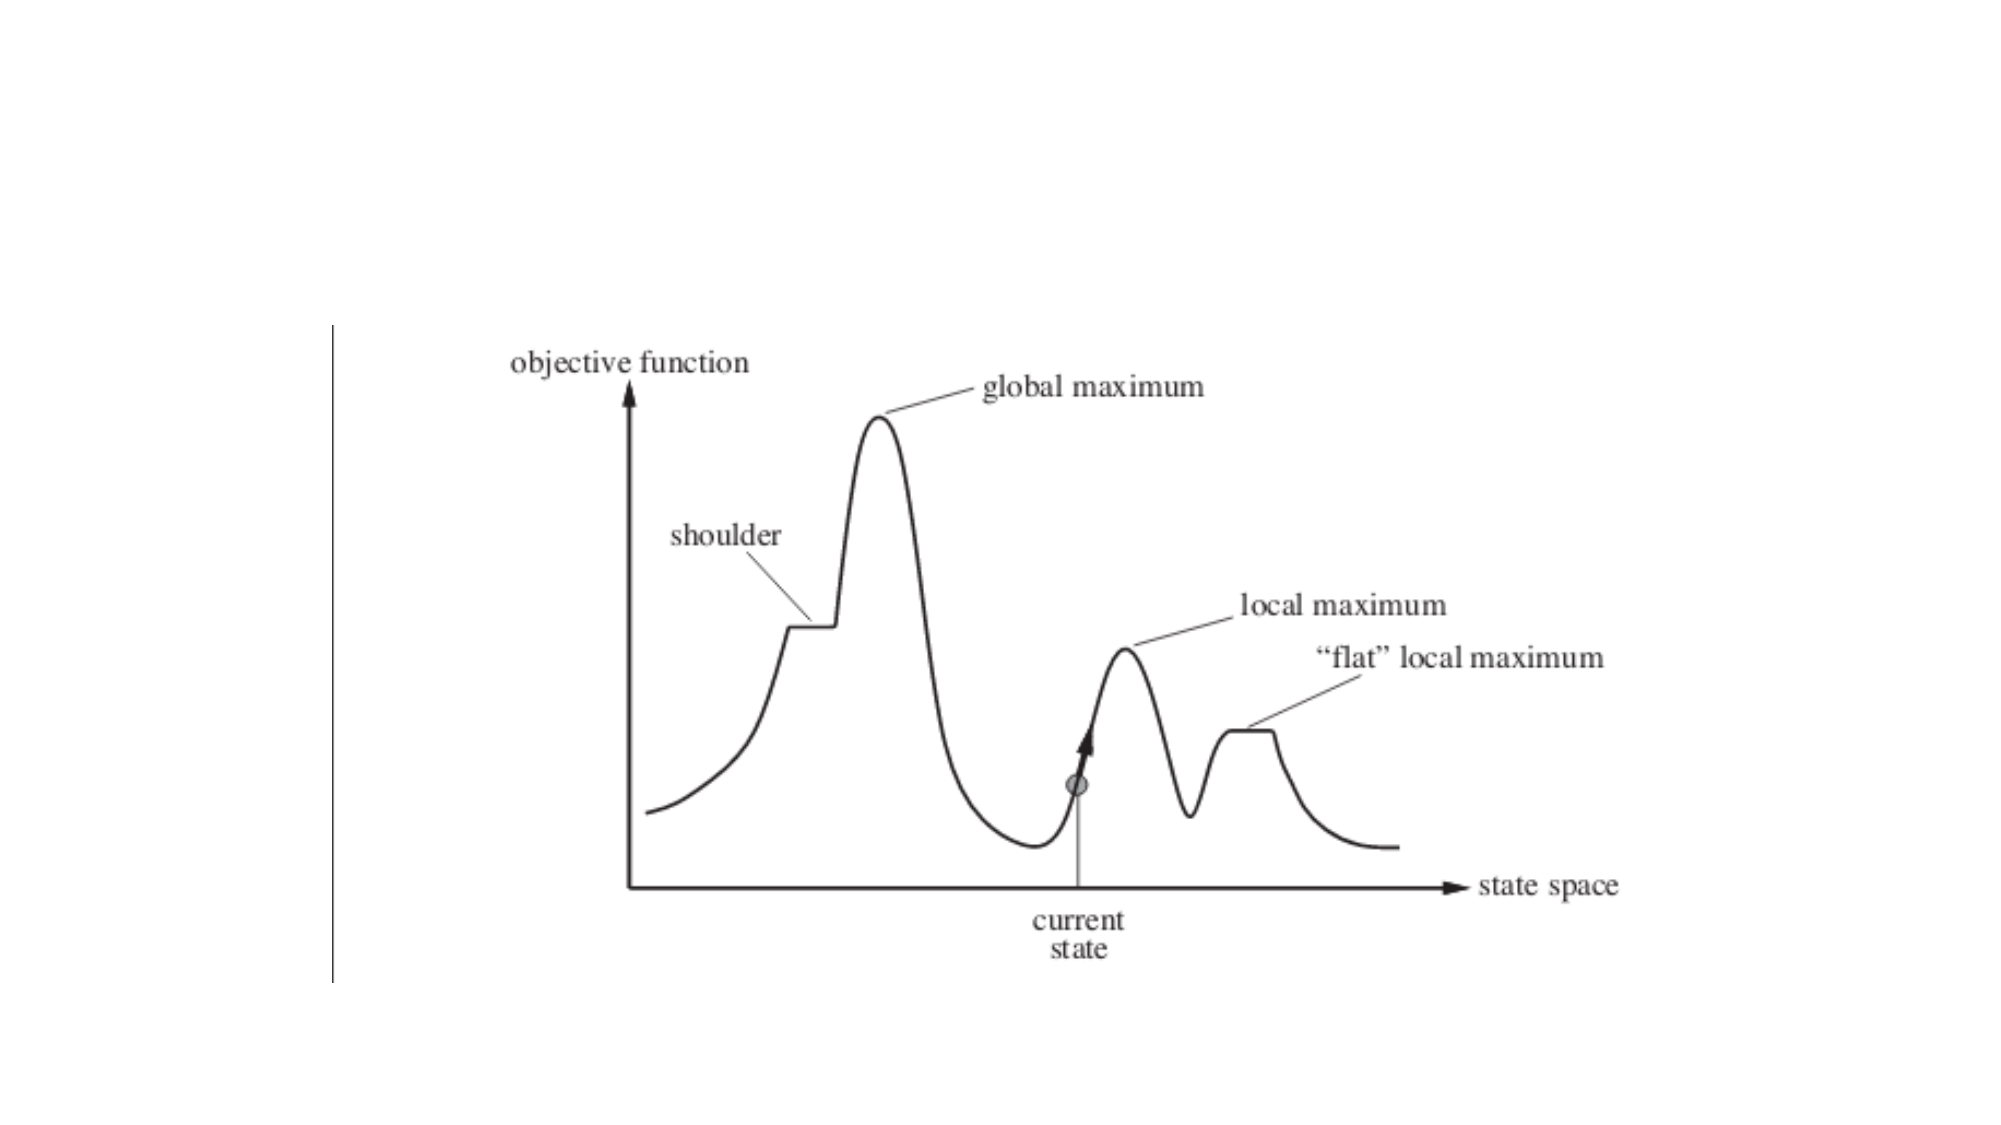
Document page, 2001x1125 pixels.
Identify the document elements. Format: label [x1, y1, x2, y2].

list [332, 325, 1800, 983]
